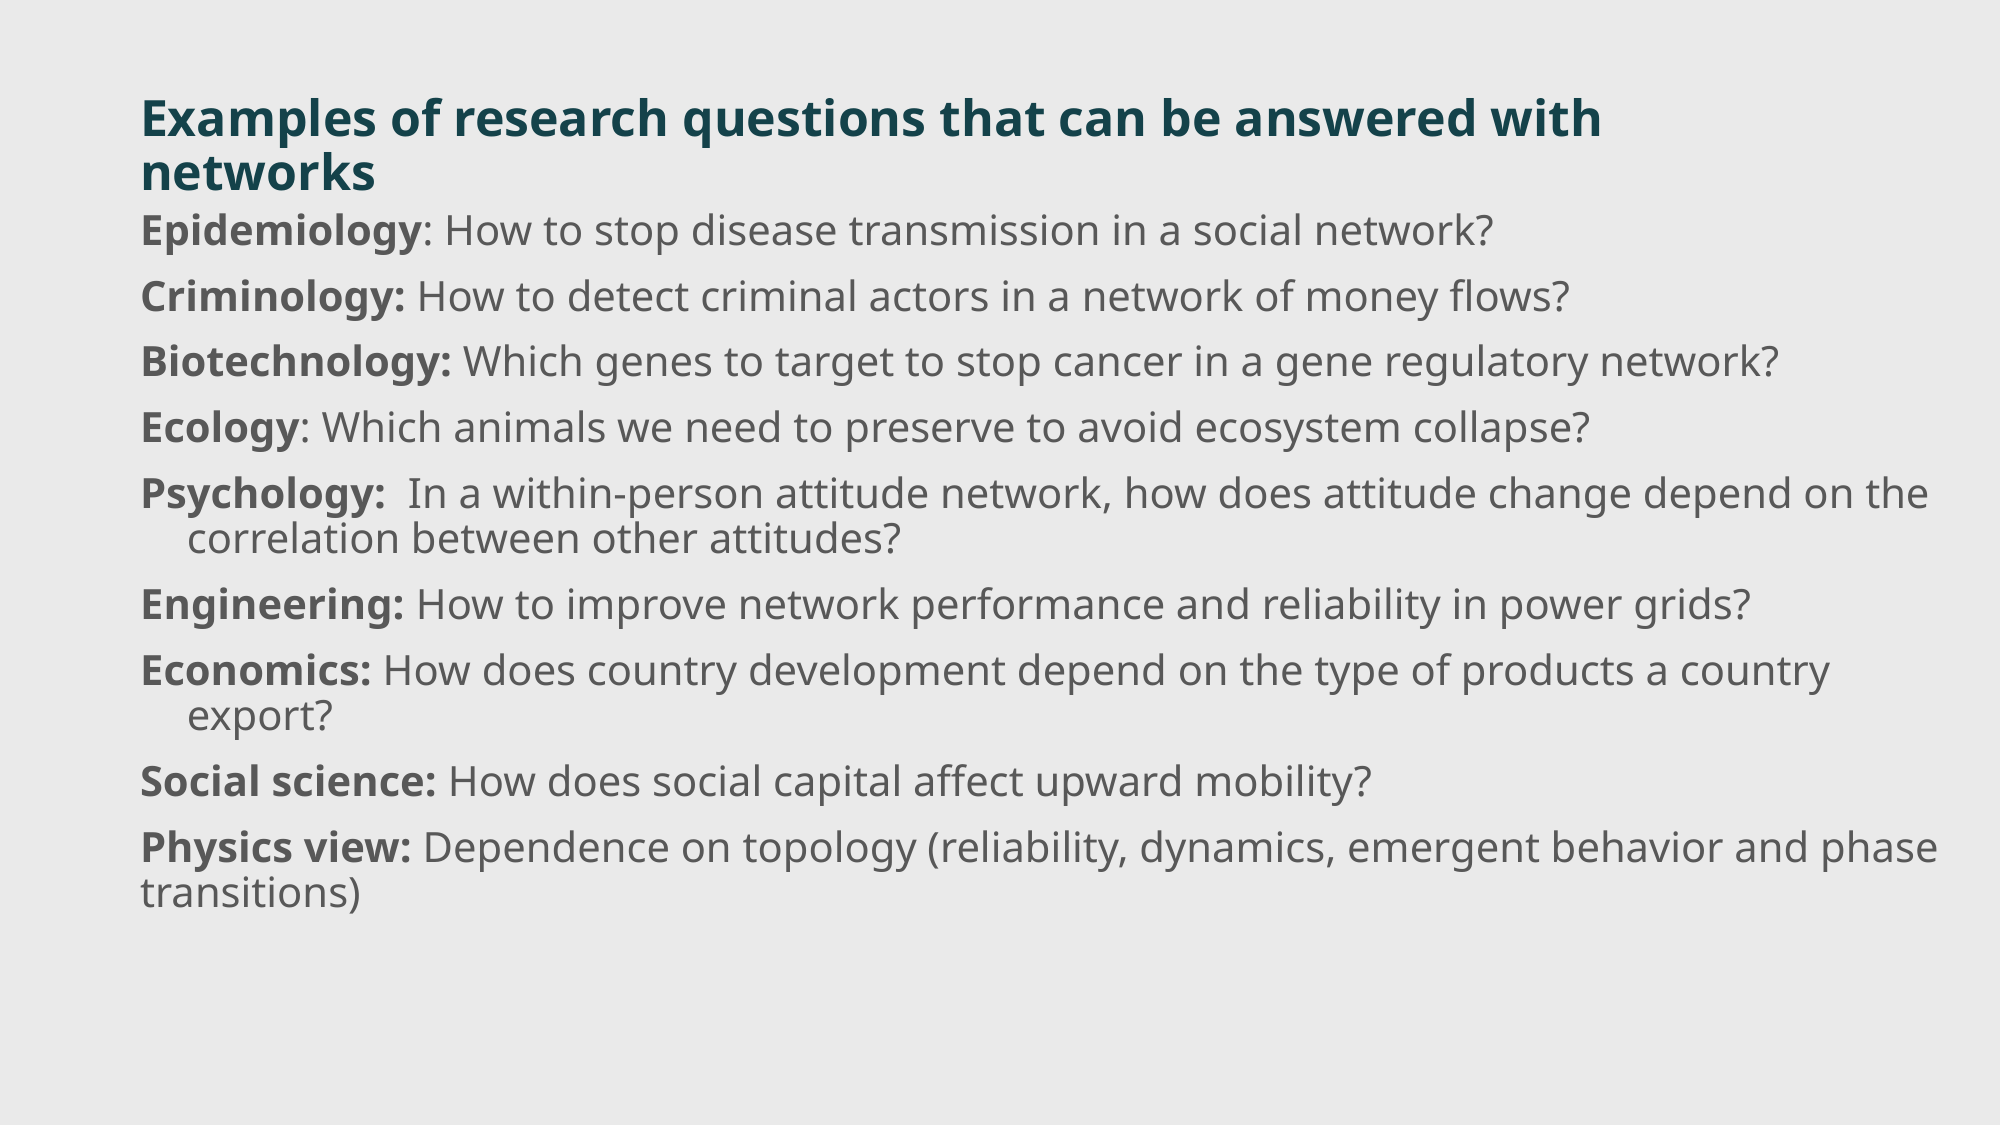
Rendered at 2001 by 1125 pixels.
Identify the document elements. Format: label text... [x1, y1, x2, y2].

list Epidemiology: How to stop disease transmission in a social network? Criminology: How to detect criminal actors in a network of money flows? Biotechnology: Which genes to target to stop cancer in a gene regulatory network? Ecology: Which animals we need to preserve to avoid ecosystem collapse? Psychology: In a within-person attitude network, how does attitude change depend on the correlation between other attitudes? Engineering: How to improve network performance and reliability in power grids? Economics: How does country development depend on the type of products a country export? Social science: How does social capital affect upward mobility? Physics view: Dependence on topology (reliability, dynamics, emergent behavior and phase transitions) [125, 130, 2000, 1074]
title Examples of research questions that can be answered with networks [125, 85, 1772, 281]
